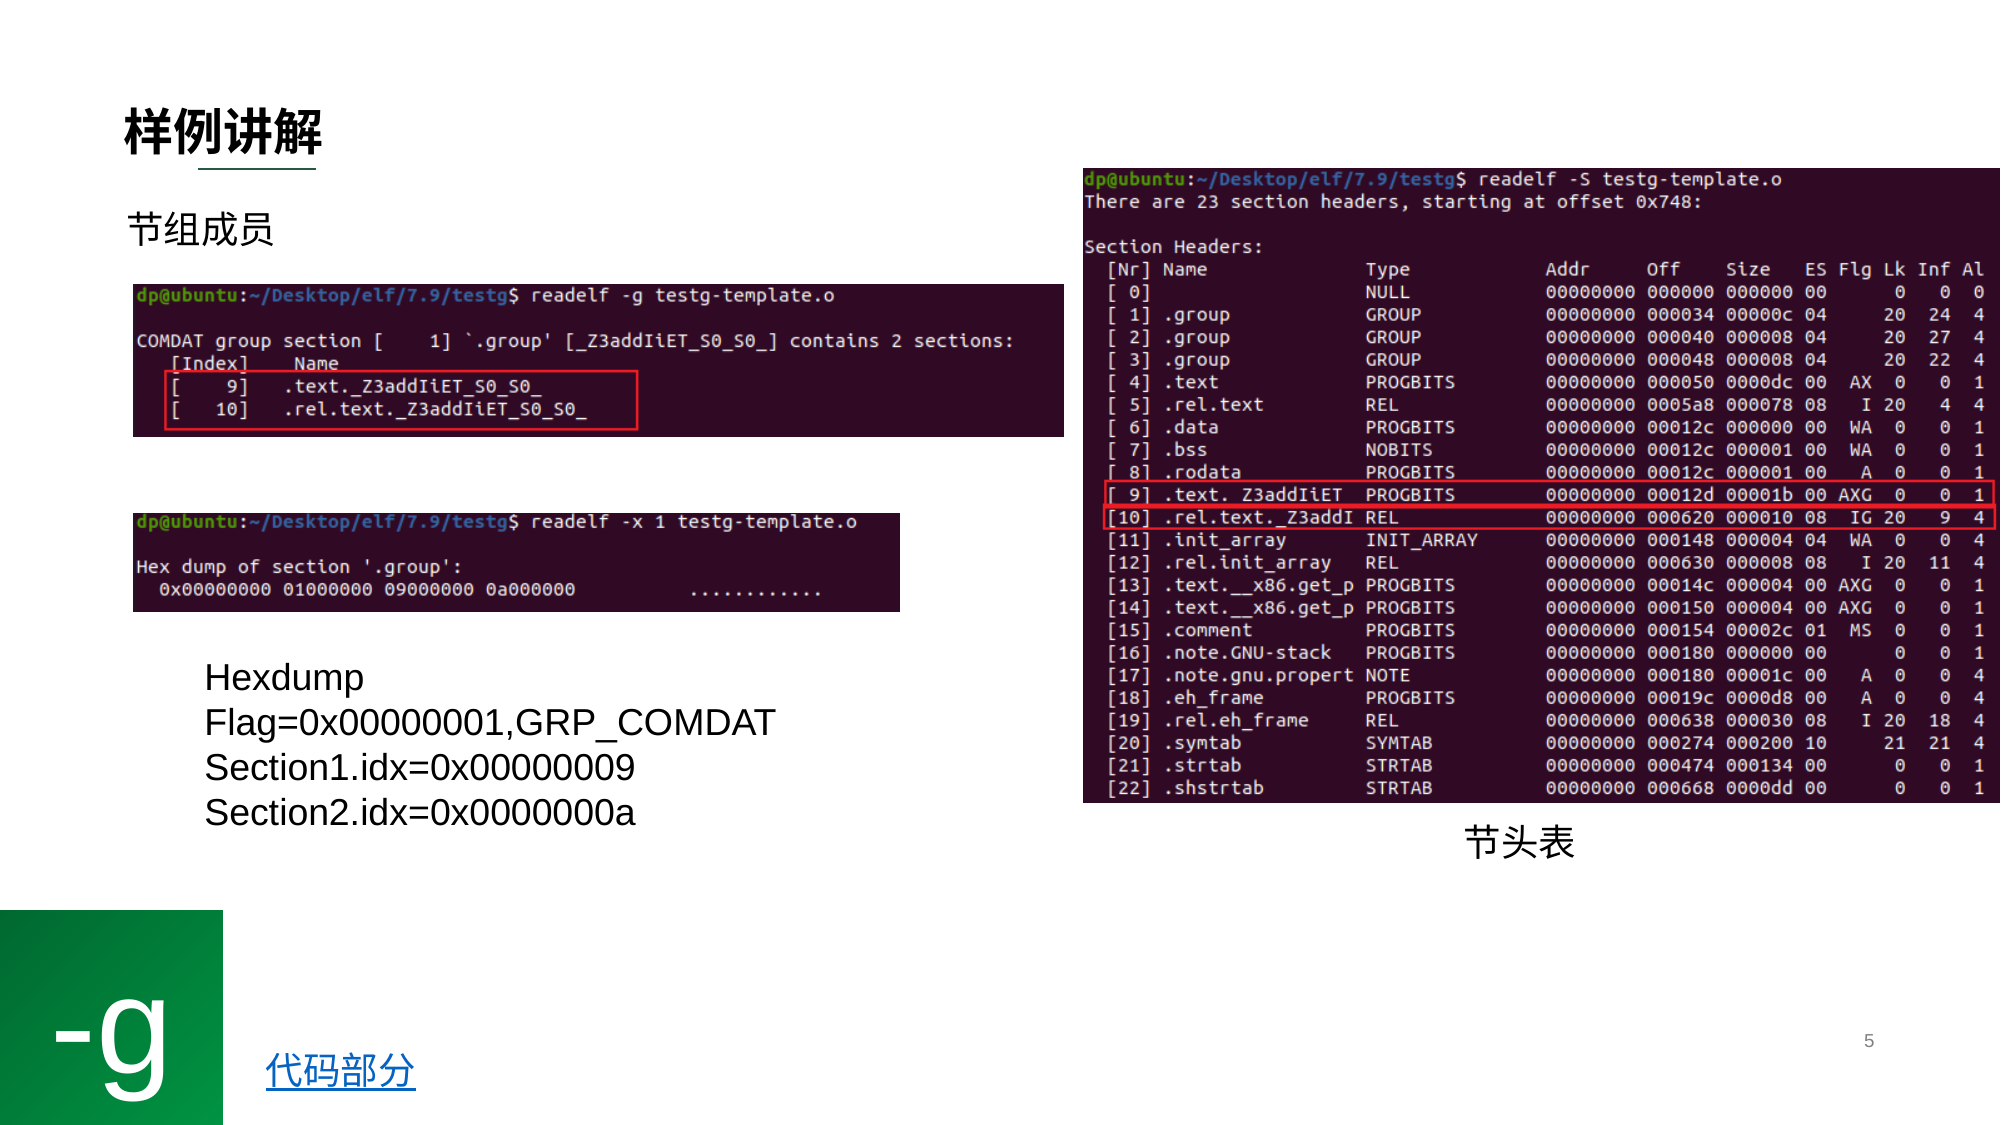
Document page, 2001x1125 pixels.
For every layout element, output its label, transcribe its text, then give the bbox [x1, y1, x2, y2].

picture [1083, 168, 2000, 803]
text_box -g [0, 909, 224, 1125]
picture [133, 513, 900, 612]
text_box 节组成员 [111, 198, 1083, 259]
title 样例讲解 [108, 0, 1890, 169]
text_box Hexdump Flag=0x00000001,GRP_COMDAT Section1.idx=0x00000009 Section2.idx=0x0000000a [189, 645, 942, 841]
text_box 节头表 [1449, 811, 1635, 872]
slide_number 5 [1471, 1022, 1890, 1057]
picture [133, 284, 1064, 437]
text_box 代码部分 [251, 1039, 437, 1109]
